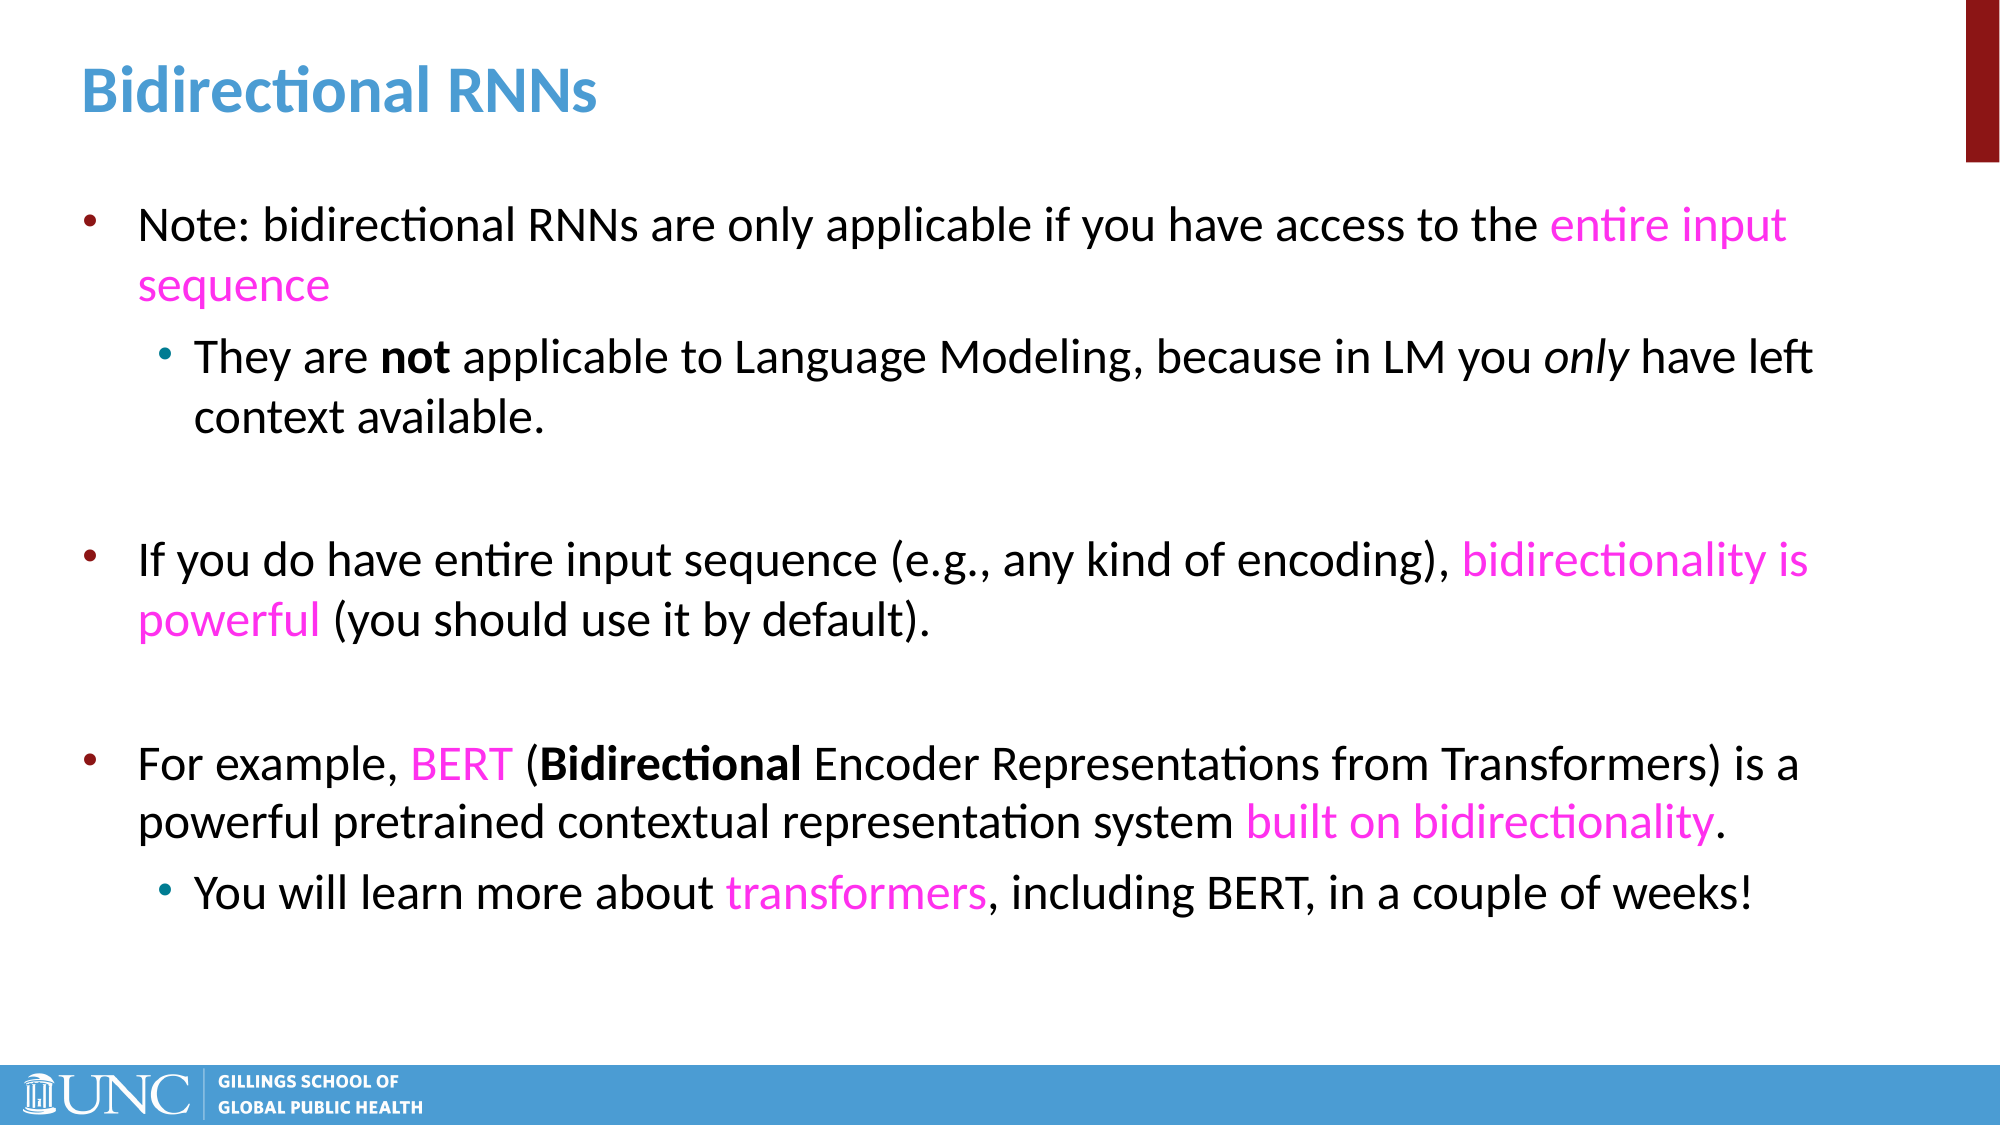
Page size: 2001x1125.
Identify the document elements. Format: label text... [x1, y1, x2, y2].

picture [23, 1068, 422, 1120]
title Bidirectional RNNs [79, 43, 1896, 234]
text_box Note: bidirectional RNNs are only applicable if you have access to the entire input sequence They are not applicable to Language Modeling, because in LM you only have left context available. If you do have entire input sequence (e.g., any kind of encoding), bidirectionality is powerful (you should use it by default). For example, BERT (Bidirectional Encoder Representations from Transformers) is a powerful pretrained contextual representation system built on bidirectionality. You will learn more about transformers, including BERT, in a couple of weeks! [79, 188, 1823, 920]
